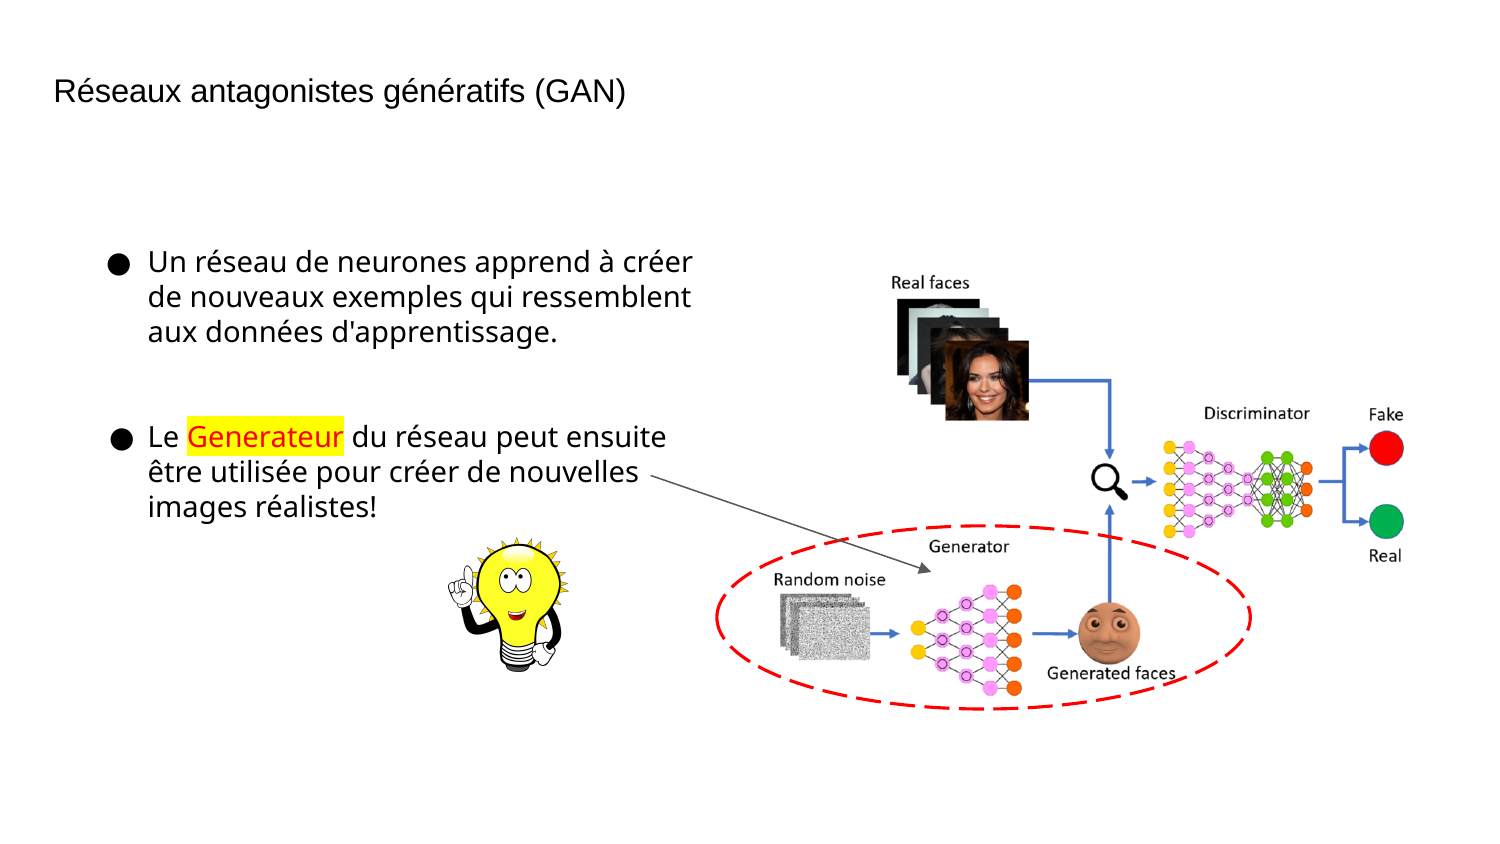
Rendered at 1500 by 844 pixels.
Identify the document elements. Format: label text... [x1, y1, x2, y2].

title Réseaux antagonistes génératifs (GAN) [38, 54, 1087, 126]
picture [760, 264, 1416, 700]
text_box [650, 475, 932, 573]
picture [448, 537, 570, 673]
text_box [716, 580, 755, 665]
text_box Un réseau de neurones apprend à créer de nouveaux exemples qui ressemblent aux données d'apprentissage. Le Generateur du réseau peut ensuite être utilisée pour créer de nouvelles images réalistes! [80, 232, 714, 590]
